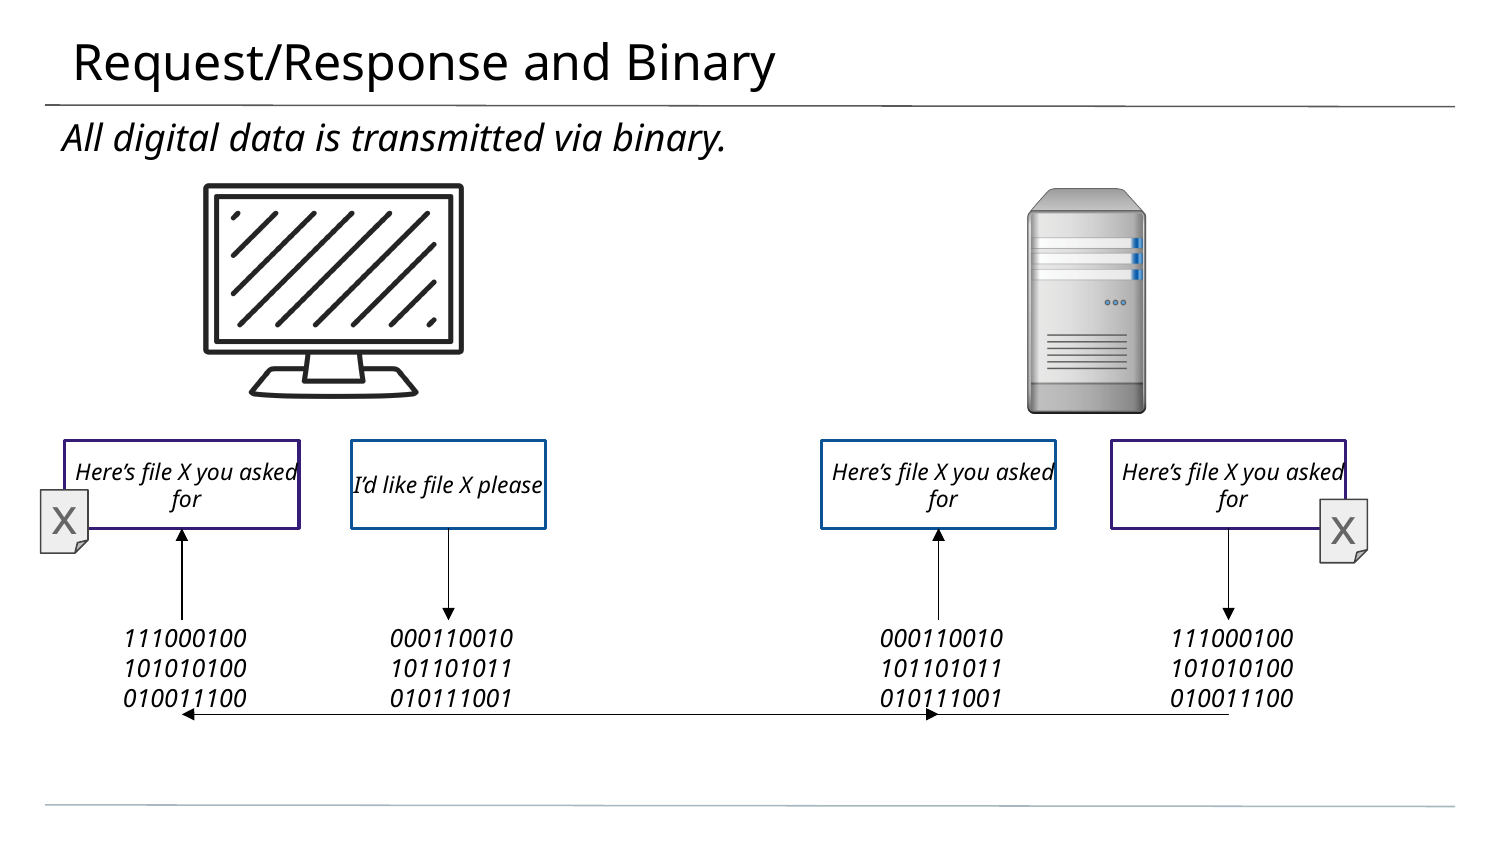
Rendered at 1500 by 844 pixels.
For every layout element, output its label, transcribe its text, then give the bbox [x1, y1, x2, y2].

text_box Here’s file X you asked for [64, 440, 299, 529]
text_box Here’s file X you asked for [1111, 440, 1346, 529]
text_box 000110010101101011010111001 [370, 620, 527, 714]
picture [1021, 188, 1152, 415]
title Request/Response and Binary [0, 0, 1500, 88]
text_box 111000100101010100010011100 [1150, 620, 1307, 715]
text_box x [1320, 499, 1368, 563]
text_box 111000100101010100010011100 [104, 620, 260, 715]
text_box x [40, 489, 88, 554]
picture [203, 182, 464, 400]
text_box Here’s file X you asked for [821, 440, 1056, 529]
text_box All digital data is transmitted via binary. [47, 98, 1432, 162]
text_box I’d like file X please [351, 440, 546, 529]
text_box 000110010101101011010111001 [860, 620, 1017, 714]
